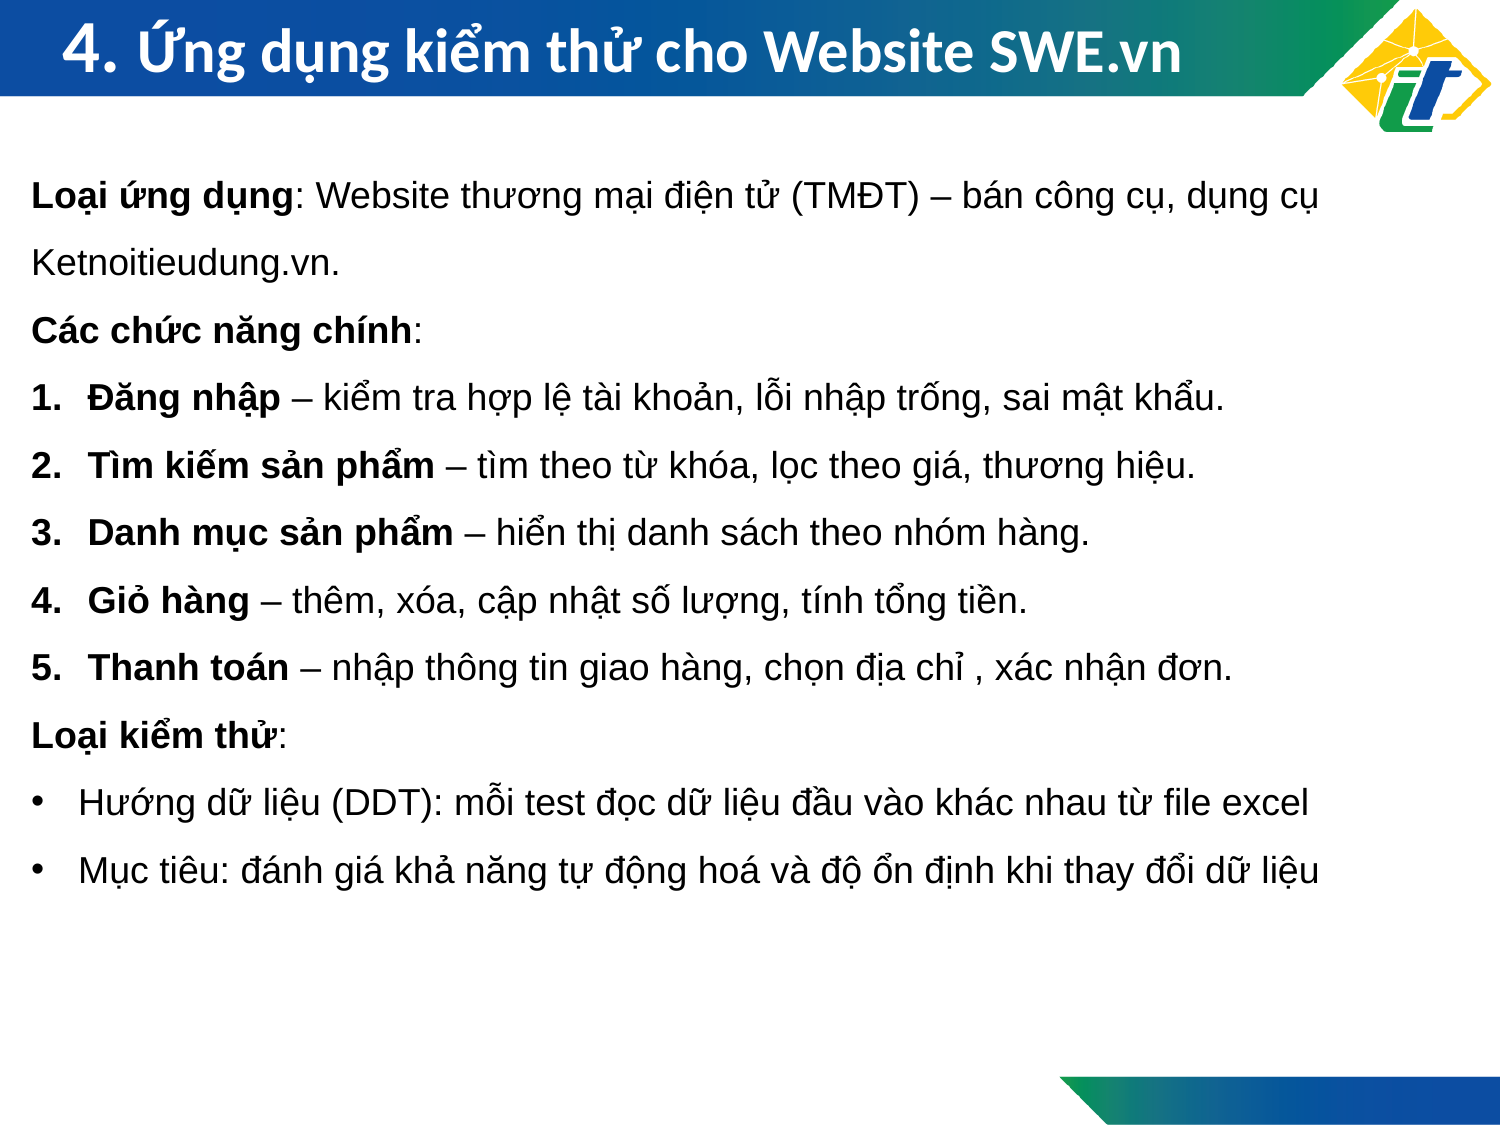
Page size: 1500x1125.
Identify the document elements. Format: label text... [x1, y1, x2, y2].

text_box Loại ứng dụng: Website thương mại điện tử (TMĐT) – bán công cụ, dụng cụ Ketnoitieudung.vn. Các chức năng chính: Đăng nhập – kiểm tra hợp lệ tài khoản, lỗi nhập trống, sai mật khẩu. Tìm kiếm sản phẩm – tìm theo từ khóa, lọc theo giá, thương hiệu. Danh mục sản phẩm – hiển thị danh sách theo nhóm hàng. Giỏ hàng – thêm, xóa, cập nhật số lượng, tính tổng tiền. Thanh toán – nhập thông tin giao hàng, chọn địa chỉ , xác nhận đơn. Loại kiểm thử: Hướng dữ liệu (DDT): mỗi test đọc dữ liệu đầu vào khác nhau từ file excel Mục tiêu: đánh giá khả năng tự động hoá và độ ổn định khi thay đổi dữ liệu [16, 140, 1484, 966]
title 4. Ứng dụng kiểm thử cho Website SWE.vn [47, 0, 1304, 97]
picture [0, 0, 1500, 1125]
